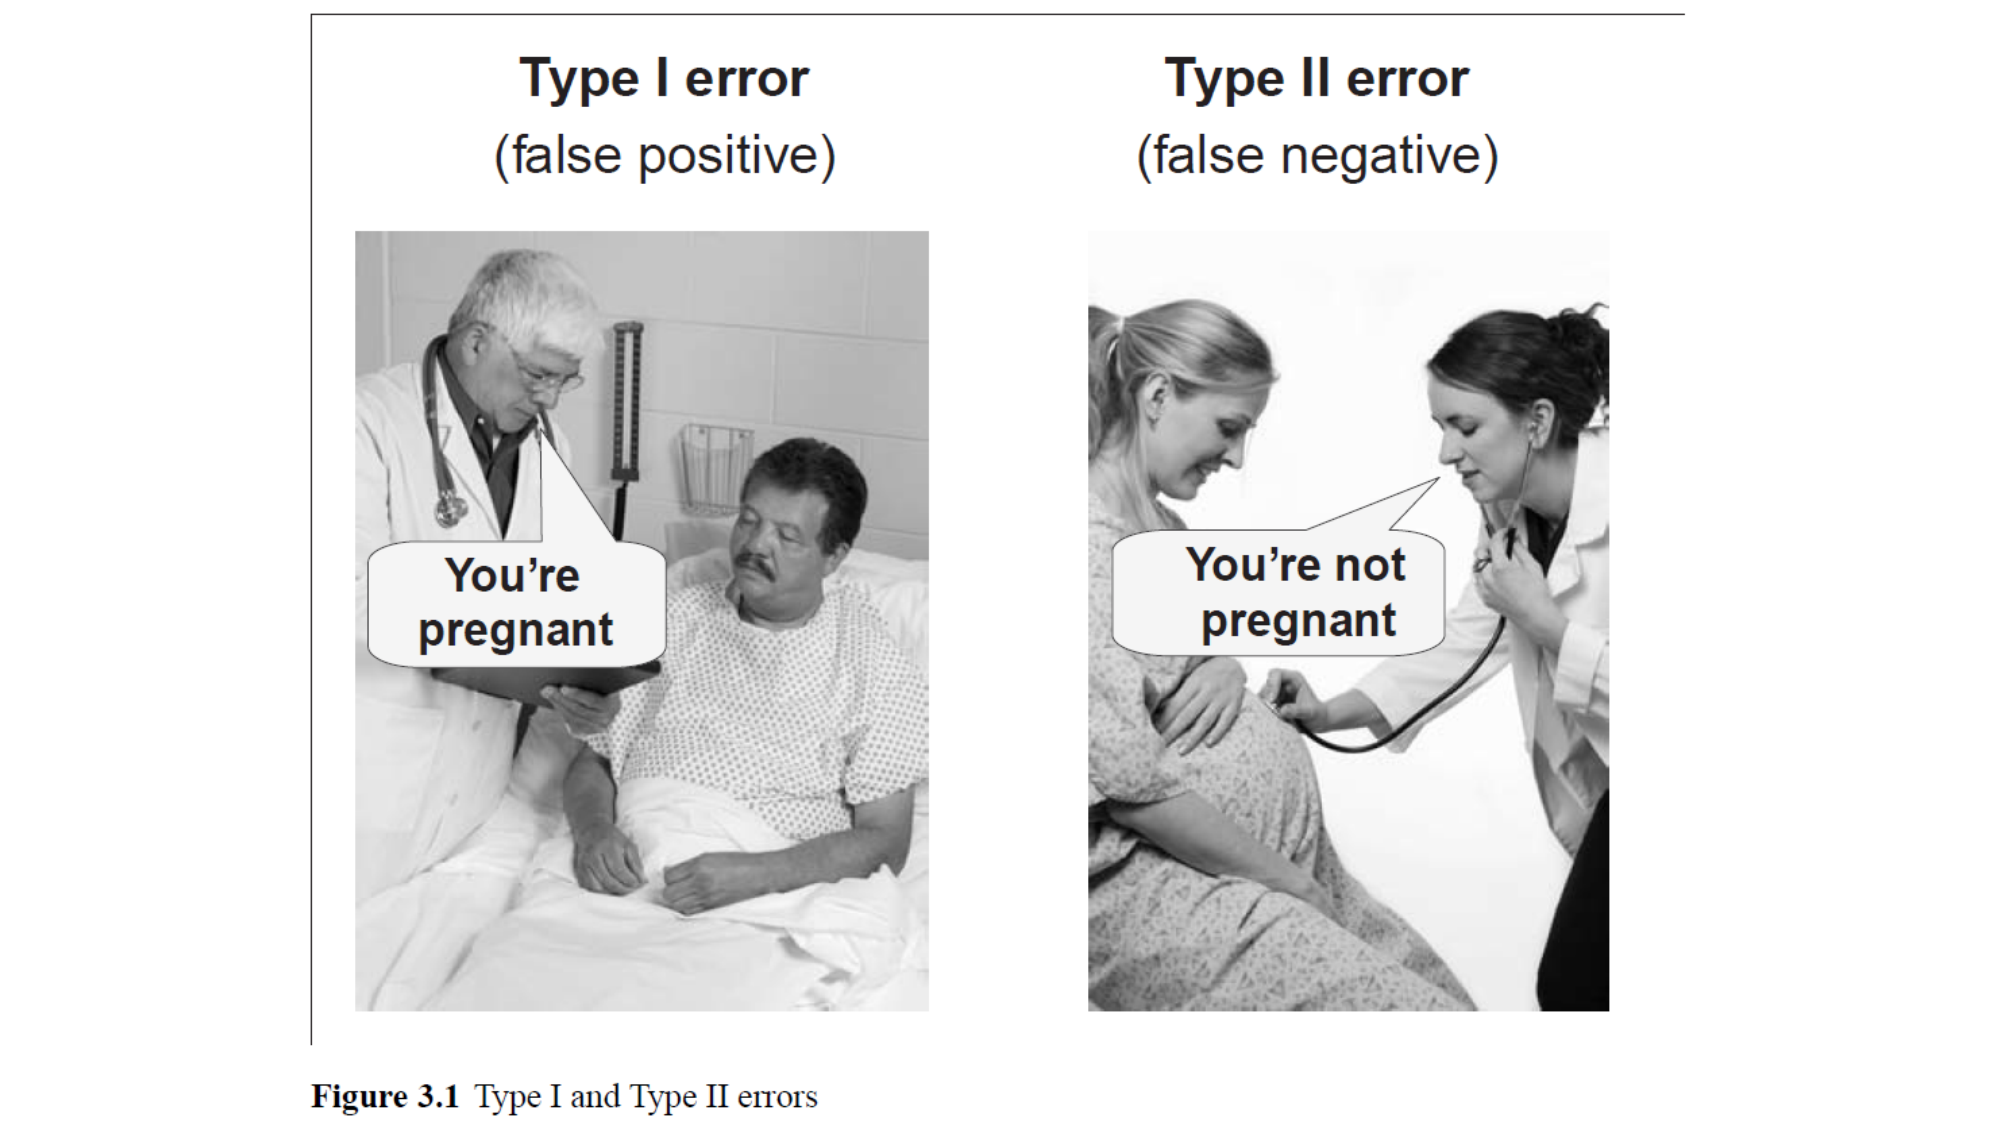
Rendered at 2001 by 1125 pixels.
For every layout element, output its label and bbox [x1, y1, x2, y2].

picture [295, 0, 1704, 1125]
